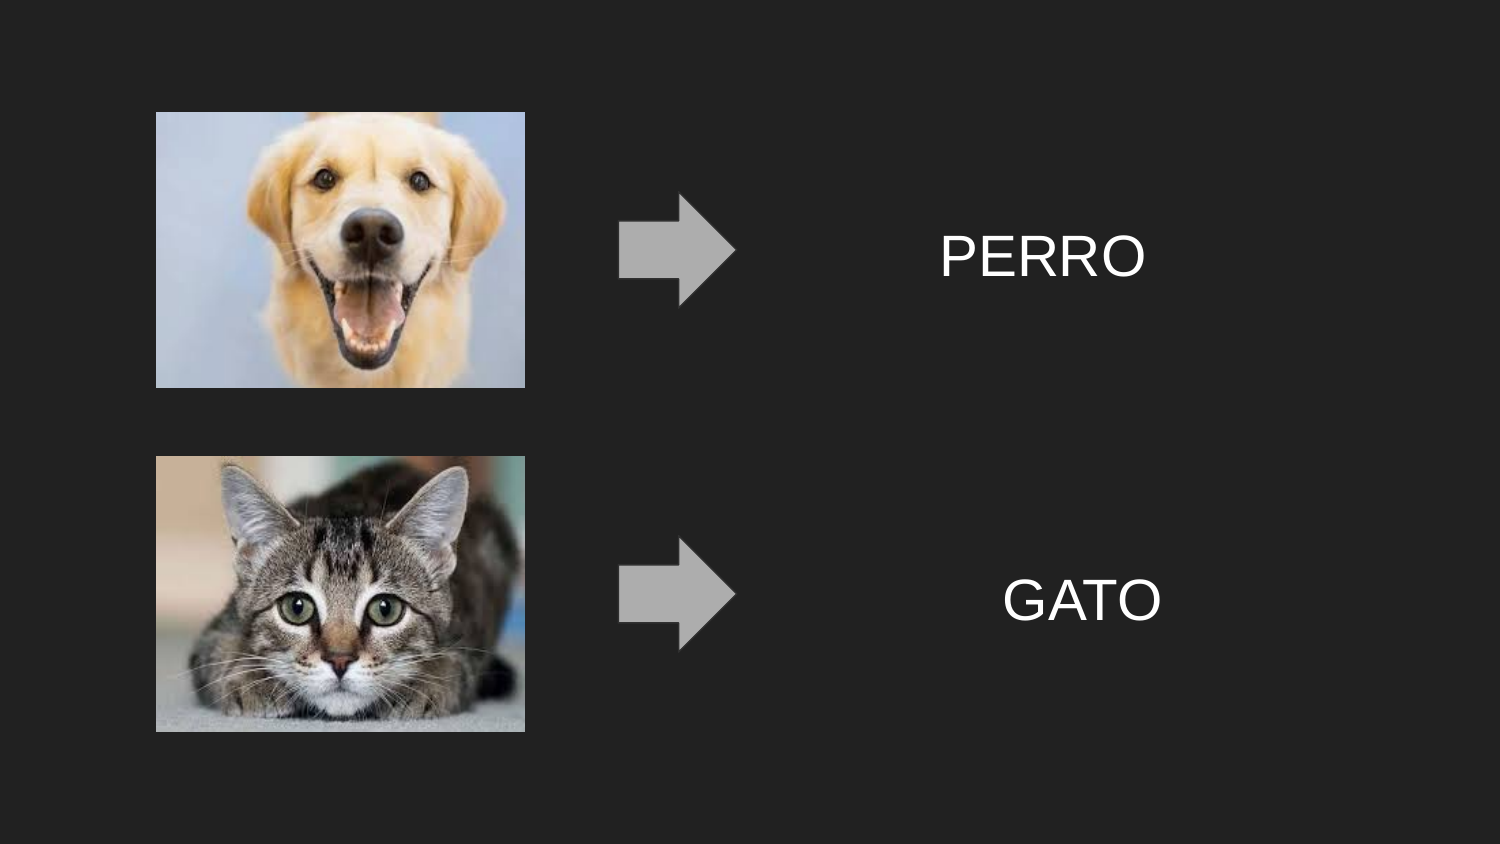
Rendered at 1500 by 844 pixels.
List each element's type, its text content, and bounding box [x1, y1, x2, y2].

picture [156, 456, 525, 732]
text_box [618, 191, 737, 309]
picture [156, 112, 525, 388]
title PERRO [782, 202, 1304, 297]
text_box [618, 535, 737, 653]
title GATO [822, 546, 1343, 641]
